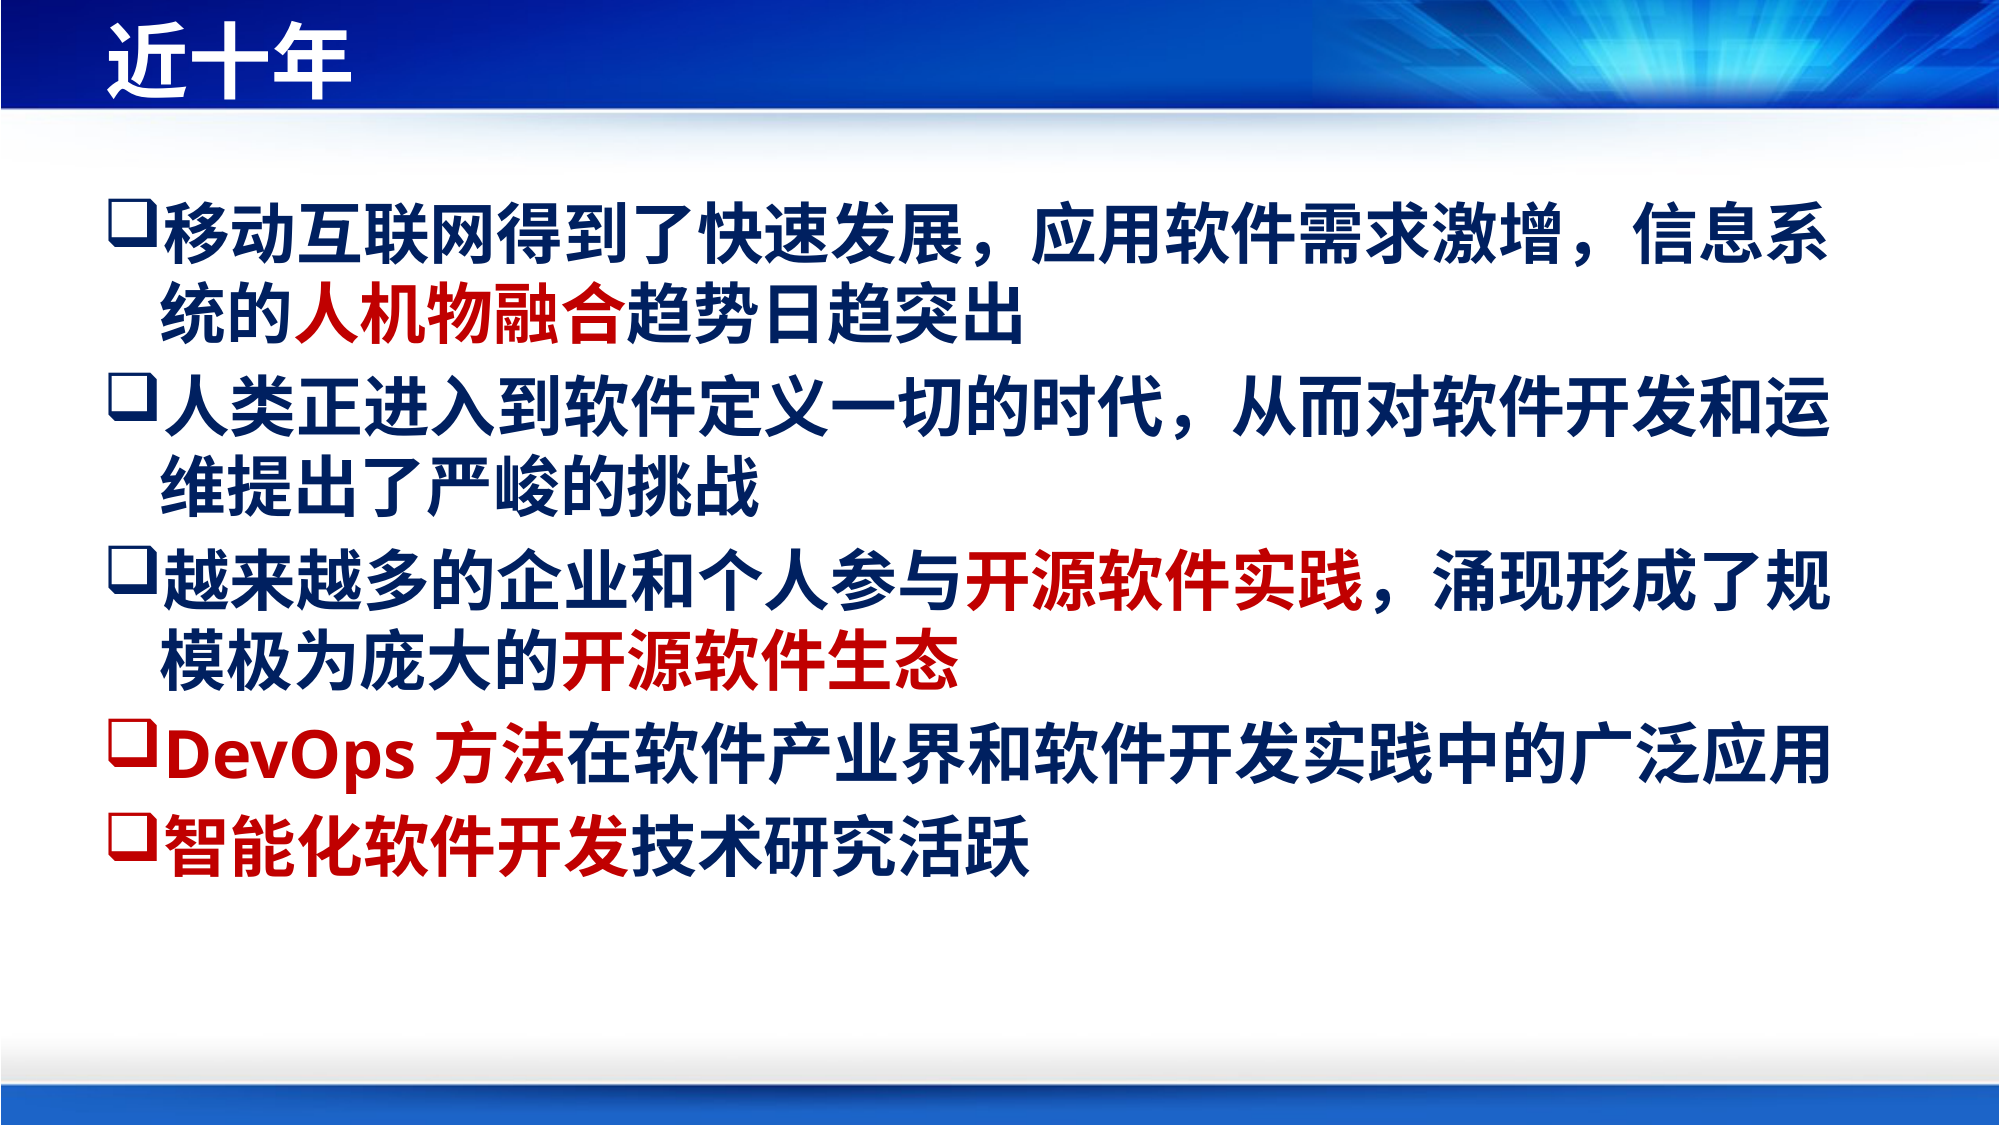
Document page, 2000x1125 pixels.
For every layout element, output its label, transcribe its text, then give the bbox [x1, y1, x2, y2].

list 移动互联网得到了快速发展，应用软件需求激增，信息系统的人机物融合趋势日趋突出 人类正进入到软件定义一切的时代，从而对软件开发和运维提出了严峻的挑战 越来越多的企业和个人参与开源软件实践，涌现形成了规模极为庞大的开源软件生态 DevOps方法在软件产业界和软件开发实践中的广泛应用 智能化软件开发技术研究活跃 [88, 184, 1880, 1012]
picture [1, 0, 1999, 1125]
title 近十年 [90, 1, 1880, 118]
